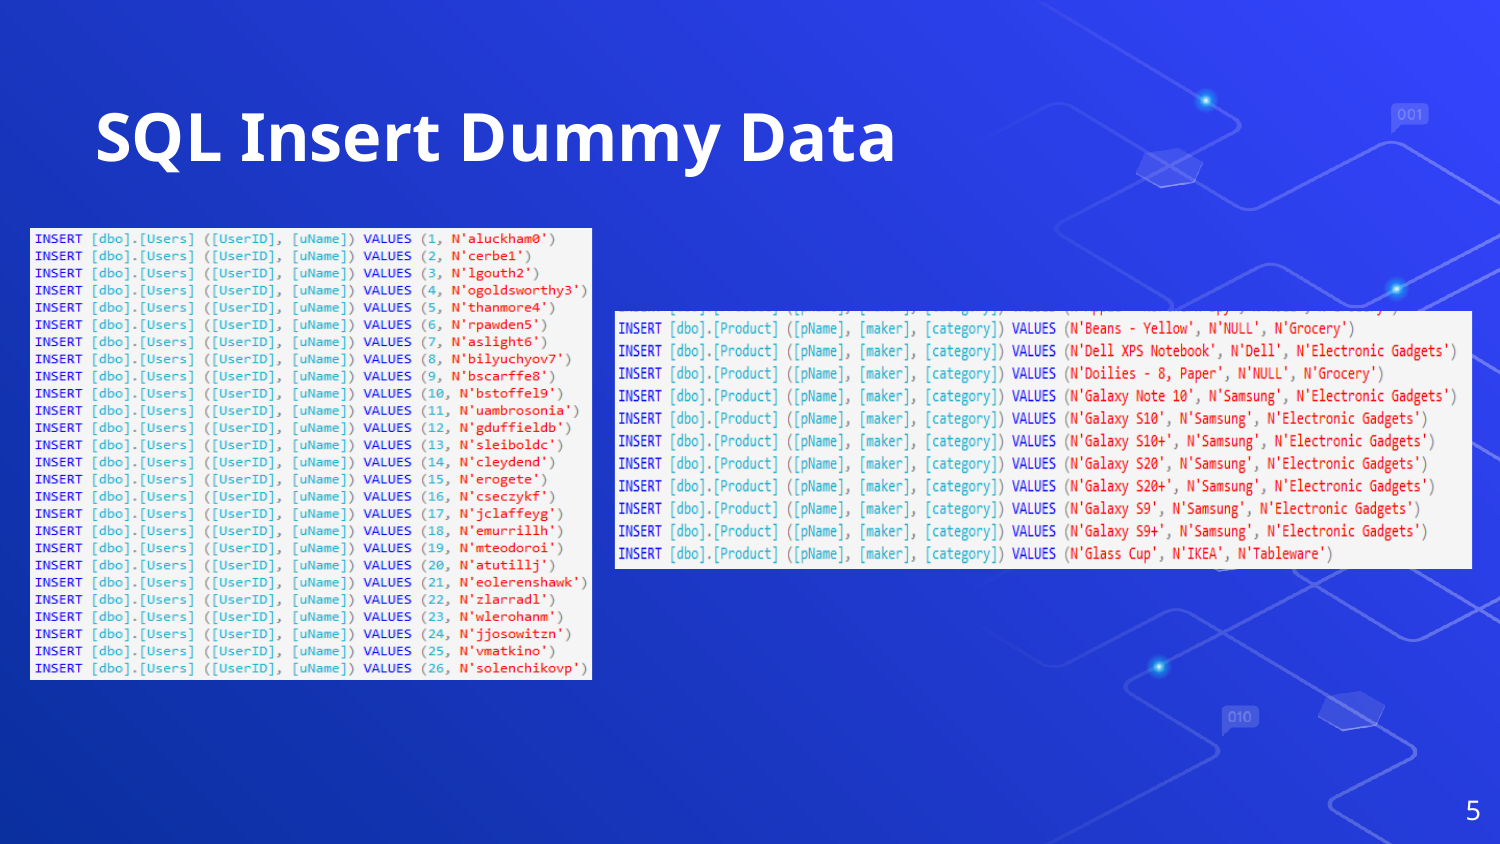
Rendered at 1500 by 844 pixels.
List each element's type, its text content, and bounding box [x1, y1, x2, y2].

title SQL Insert Dummy Data [95, 33, 1082, 175]
picture [0, 0, 1500, 844]
slide_number ‹#› [1391, 779, 1482, 844]
